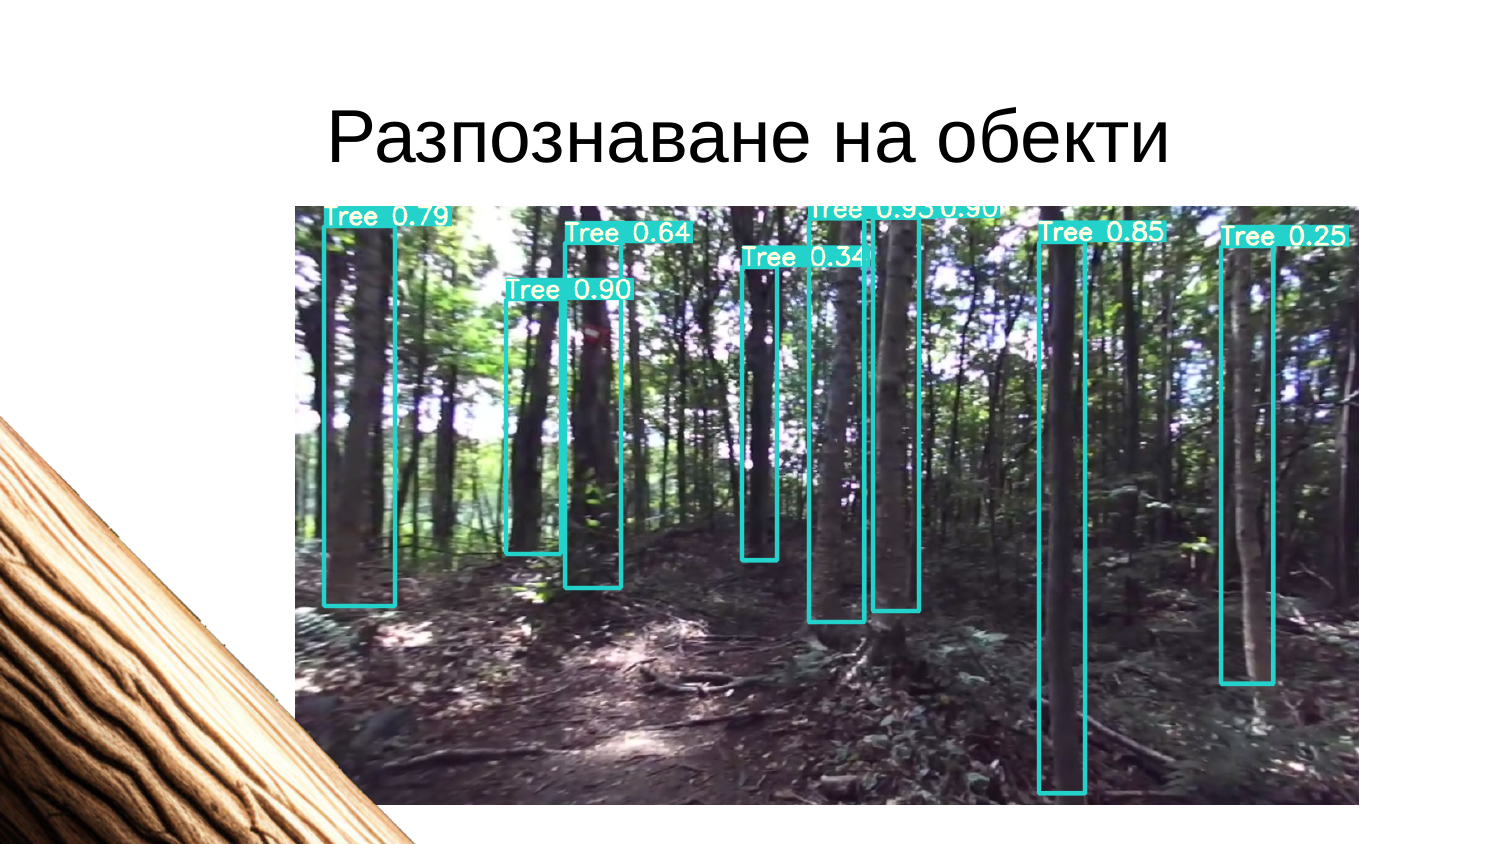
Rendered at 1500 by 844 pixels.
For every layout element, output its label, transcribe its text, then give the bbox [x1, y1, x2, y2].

title Разпознаване на обекти [51, 72, 1449, 167]
picture [0, 206, 1359, 844]
